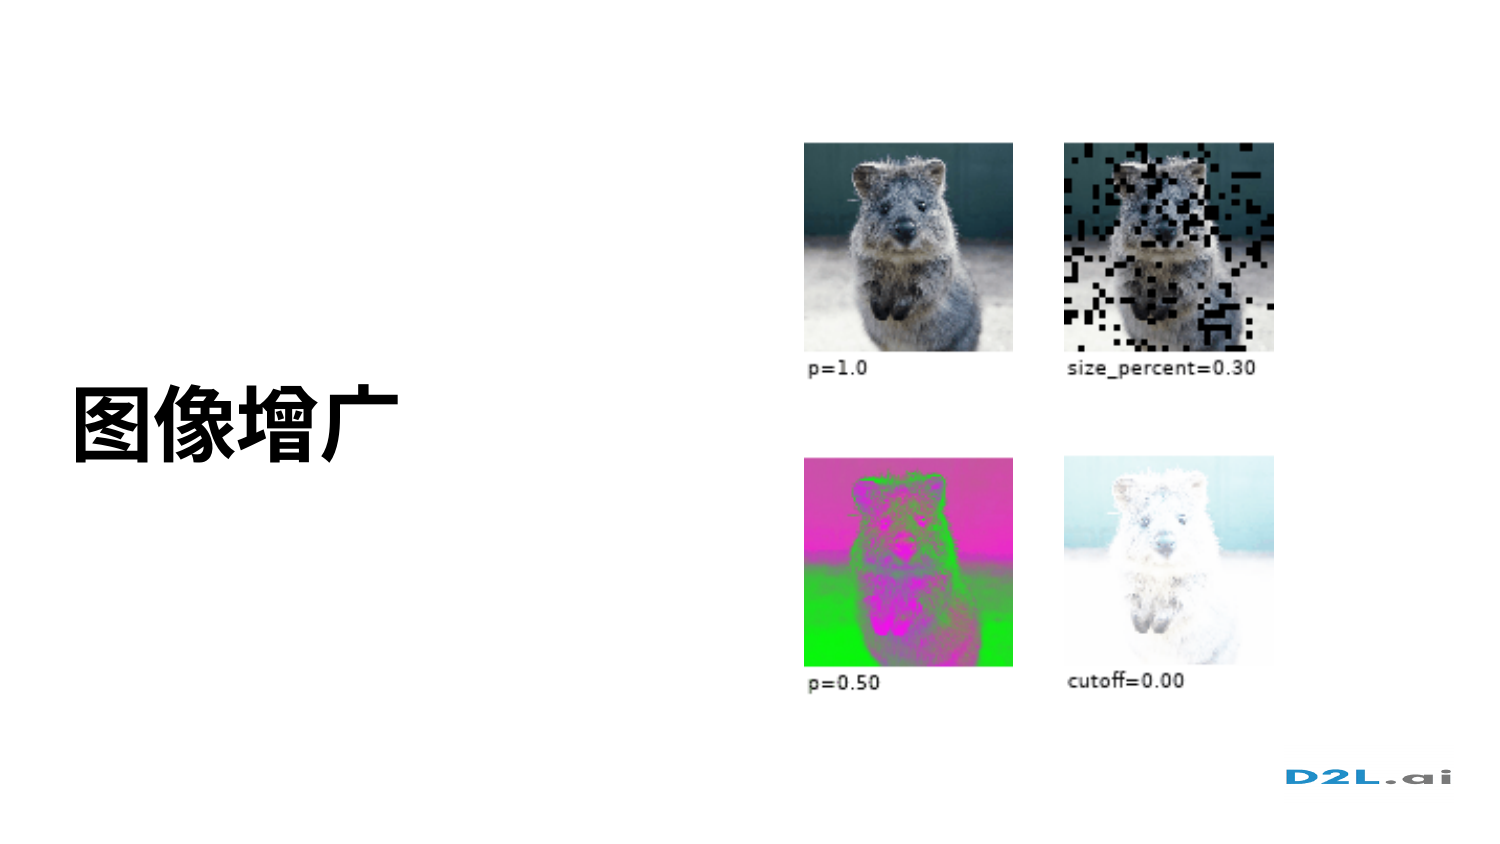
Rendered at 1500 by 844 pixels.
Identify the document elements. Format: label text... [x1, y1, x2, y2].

picture [1064, 110, 1274, 420]
picture [1064, 423, 1274, 732]
title 图像增广 [62, 273, 679, 570]
picture [1284, 745, 1454, 806]
picture [804, 110, 1014, 420]
picture [804, 425, 1014, 734]
